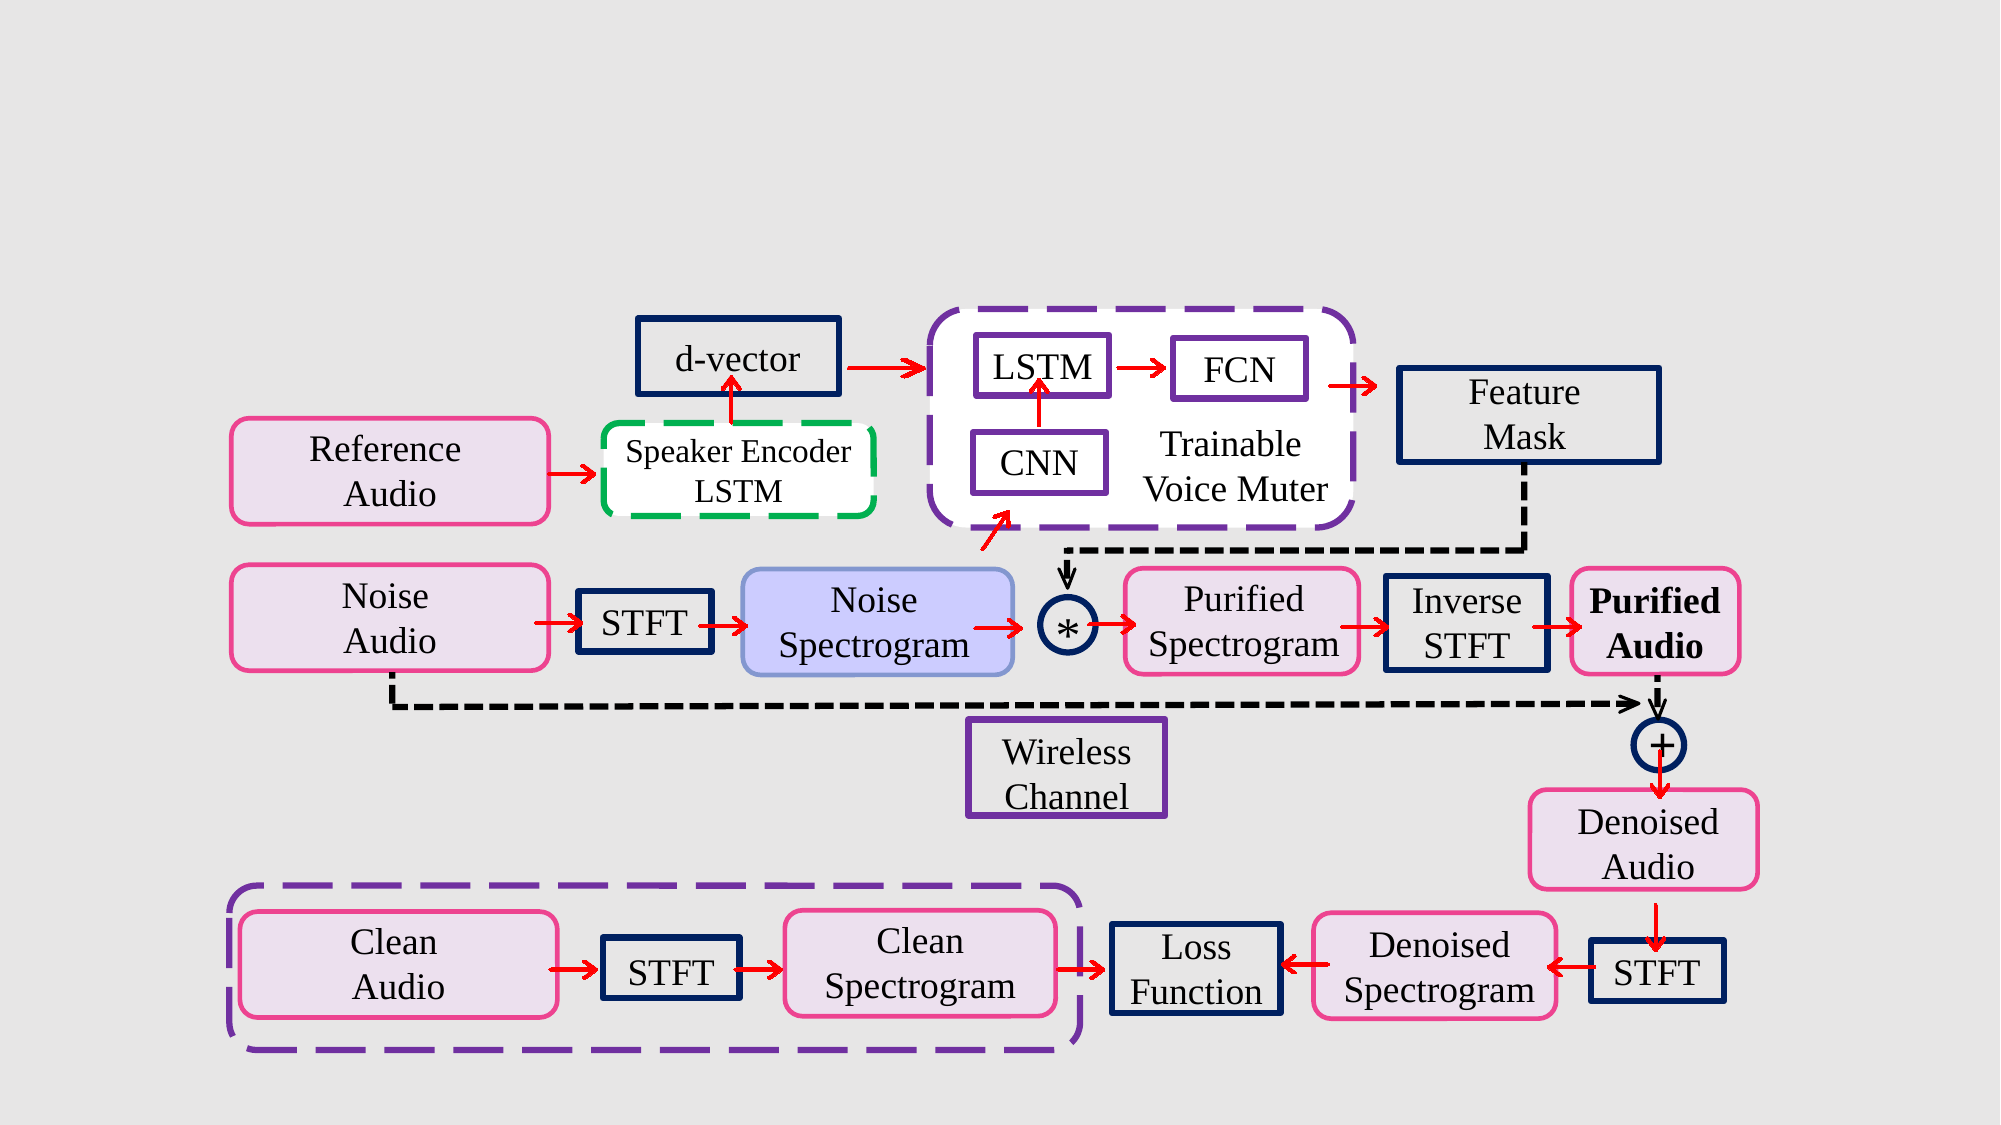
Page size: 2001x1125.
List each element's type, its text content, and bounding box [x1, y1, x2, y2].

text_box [588, 318, 887, 395]
text_box [553, 464, 596, 484]
text_box [1618, 694, 1641, 704]
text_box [784, 908, 1056, 1017]
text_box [545, 590, 744, 652]
text_box [980, 510, 1011, 551]
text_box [1090, 914, 1303, 1020]
text_box [892, 358, 926, 379]
text_box Speaker Encoder LSTM [601, 420, 876, 519]
text_box [1618, 704, 1632, 714]
text_box [1018, 623, 1023, 633]
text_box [976, 334, 1110, 396]
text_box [1553, 567, 1757, 675]
text_box [1116, 358, 1166, 378]
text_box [972, 430, 1107, 494]
text_box [729, 404, 733, 425]
text_box Trainable Voice Muter [1089, 411, 1335, 517]
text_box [1039, 595, 1096, 671]
text_box [1373, 630, 1380, 637]
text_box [1529, 789, 1761, 895]
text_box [1633, 705, 1685, 781]
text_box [231, 562, 550, 671]
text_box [231, 416, 550, 525]
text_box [1124, 566, 1364, 675]
text_box [1367, 625, 1380, 629]
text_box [968, 719, 1166, 825]
text_box [1100, 622, 1119, 626]
text_box [927, 306, 1356, 530]
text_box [742, 567, 1014, 676]
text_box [569, 937, 773, 1001]
text_box [227, 883, 1083, 1053]
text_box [239, 909, 558, 1018]
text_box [1337, 359, 1722, 510]
text_box [1037, 405, 1041, 427]
text_box [1057, 567, 1077, 590]
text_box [1313, 912, 1559, 1019]
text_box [1563, 940, 1756, 1002]
text_box [1061, 967, 1085, 972]
text_box [1373, 617, 1380, 624]
text_box [1654, 903, 1658, 938]
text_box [1172, 337, 1307, 399]
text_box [1385, 568, 1548, 674]
